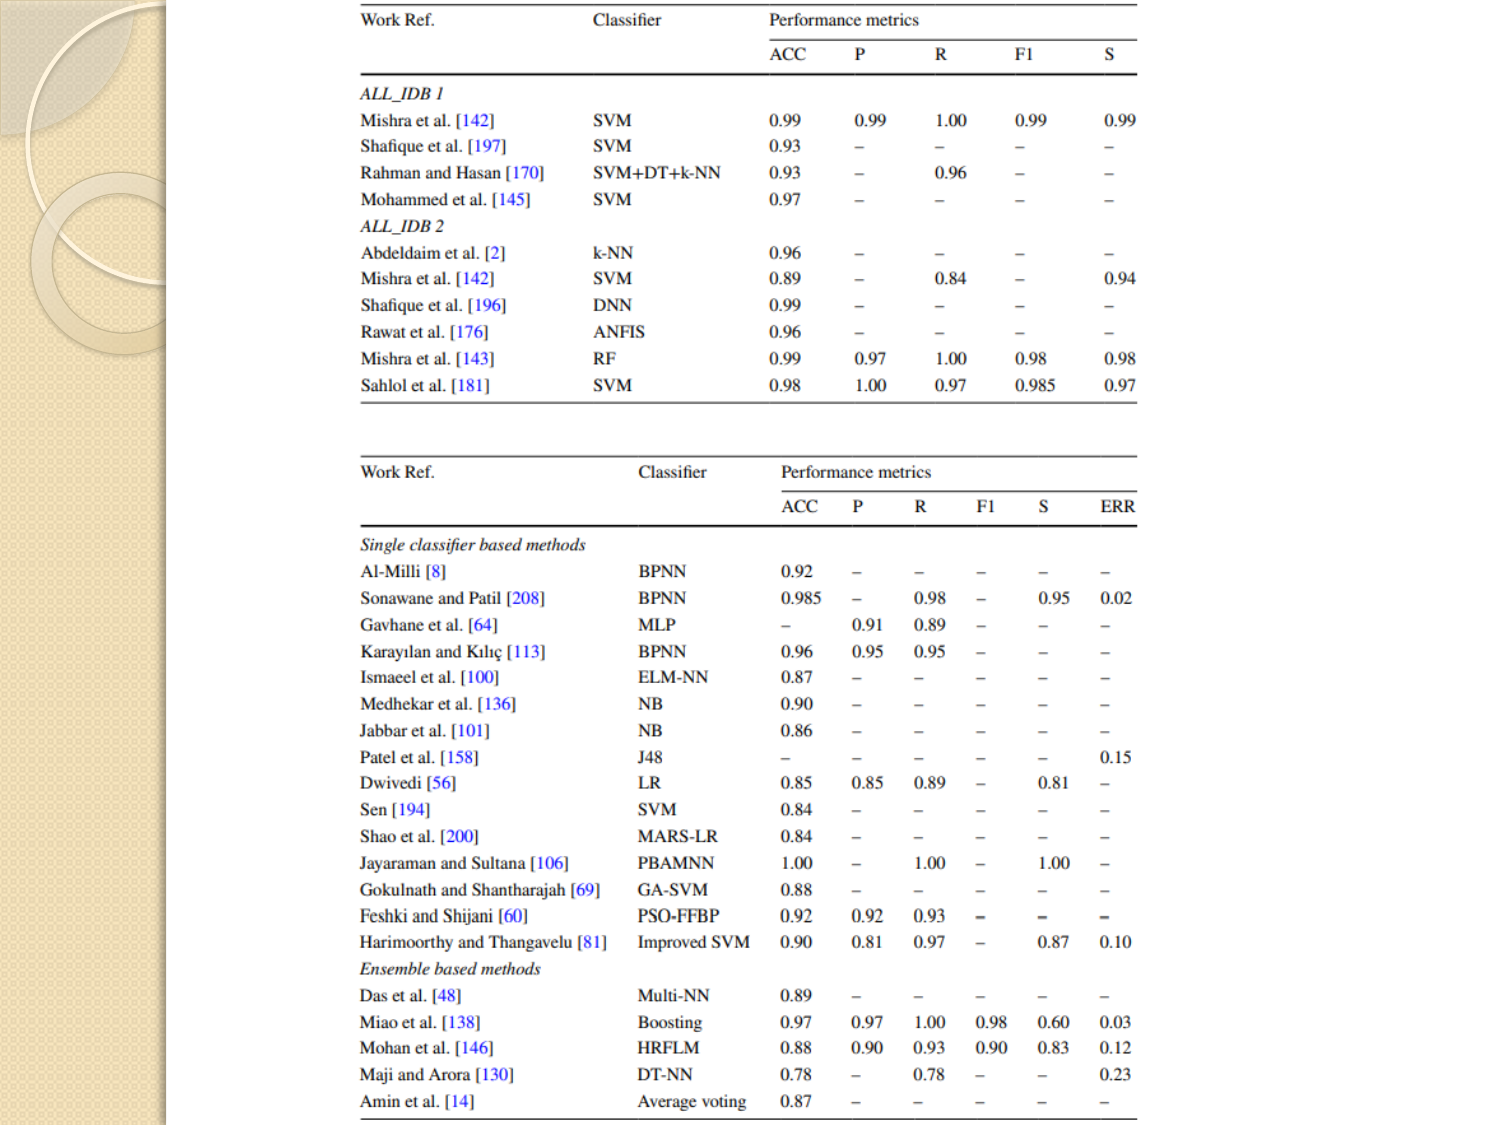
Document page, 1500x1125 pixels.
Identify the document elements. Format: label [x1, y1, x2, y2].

picture [355, 0, 1145, 1125]
